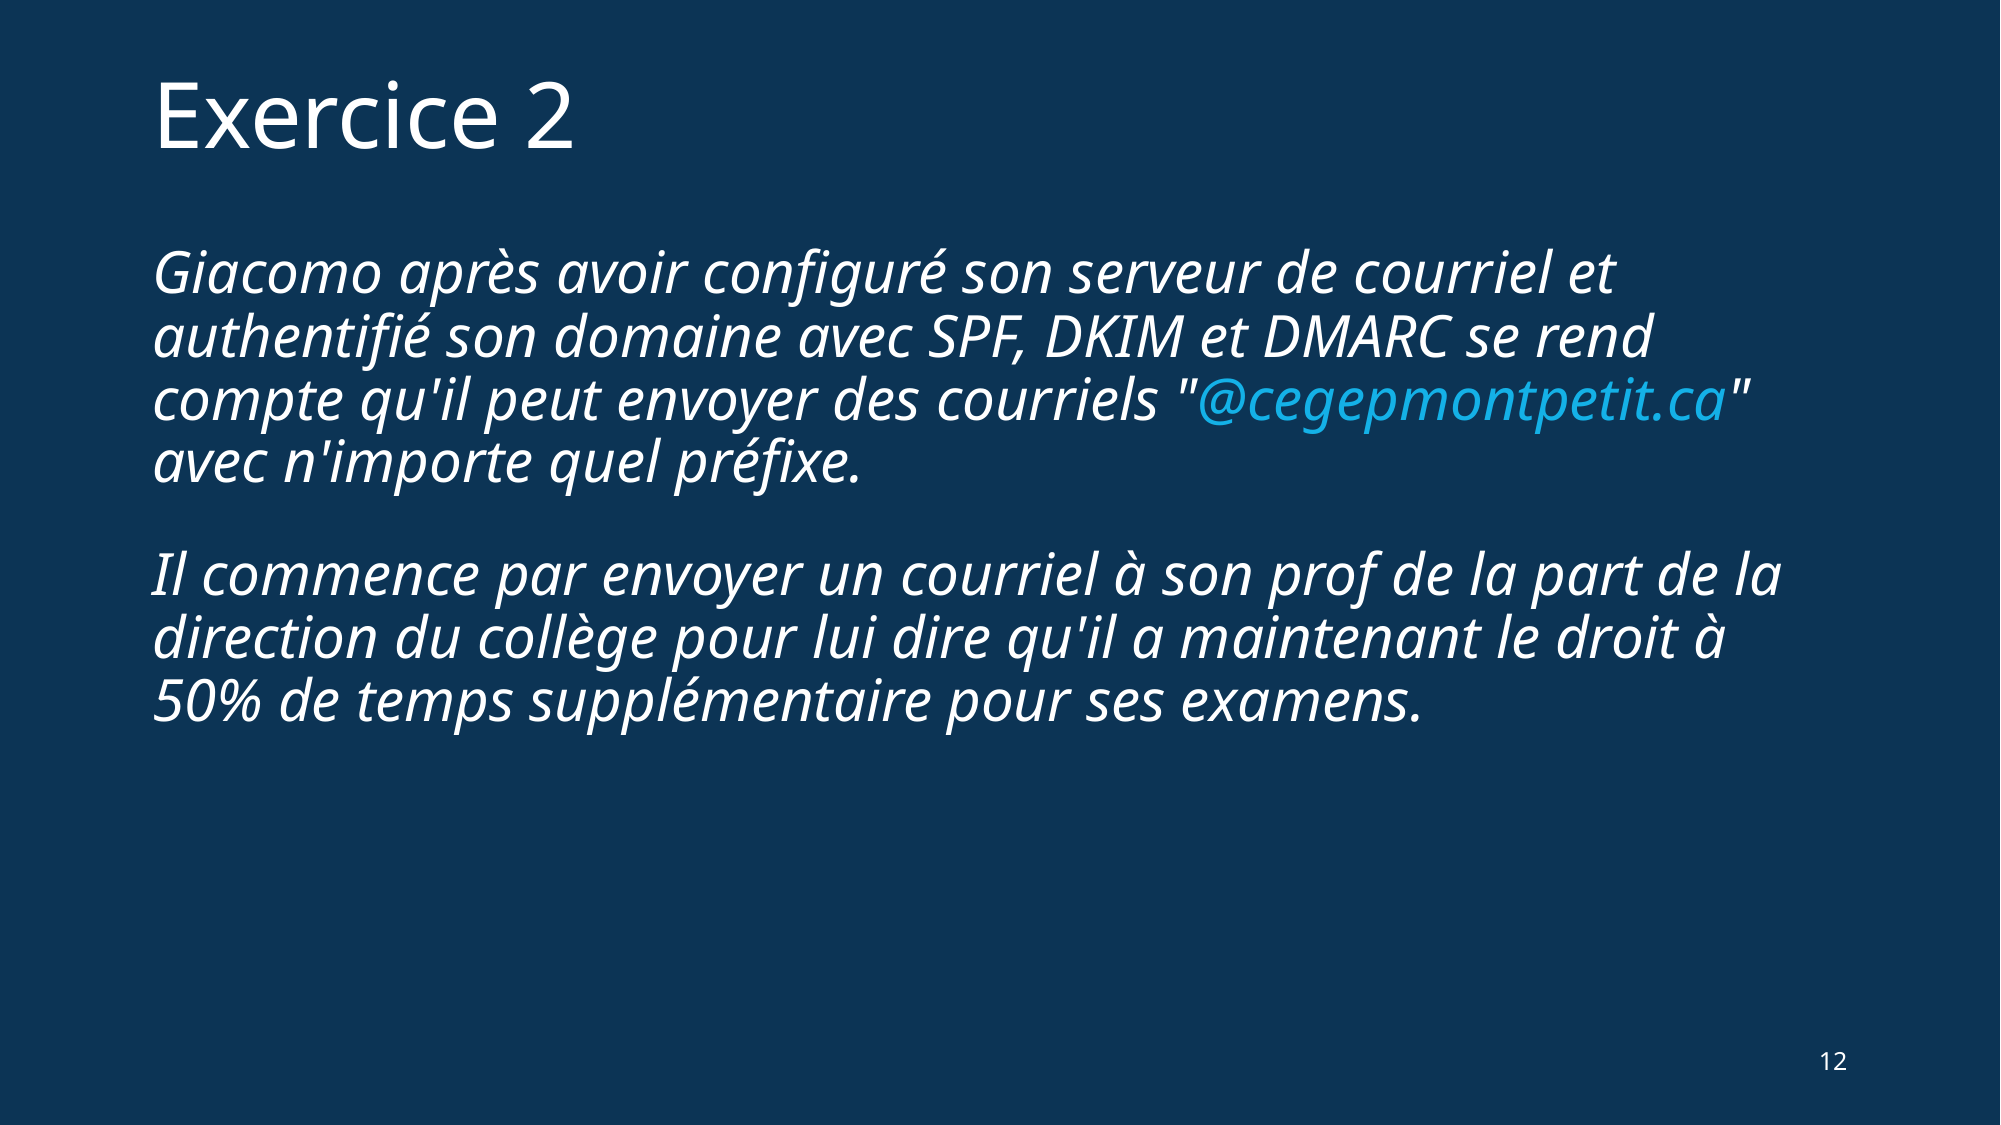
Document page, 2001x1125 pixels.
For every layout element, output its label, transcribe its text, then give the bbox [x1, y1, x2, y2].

list Giacomo après avoir configuré son serveur de courriel et authentifié son domaine avec SPF, DKIM et DMARC se rend compte qu'il peut envoyer des courriels "@cegepmontpetit.ca" avec n'importe quel préfixe. Il commence par envoyer un courriel à son prof de la part de la direction du collège pour lui dire qu'il a maintenant le droit à 50% de temps supplémentaire pour ses examens. [137, 236, 1863, 1004]
slide_number 12 [1412, 1032, 1863, 1093]
title Exercice 2 [137, 59, 1863, 178]
